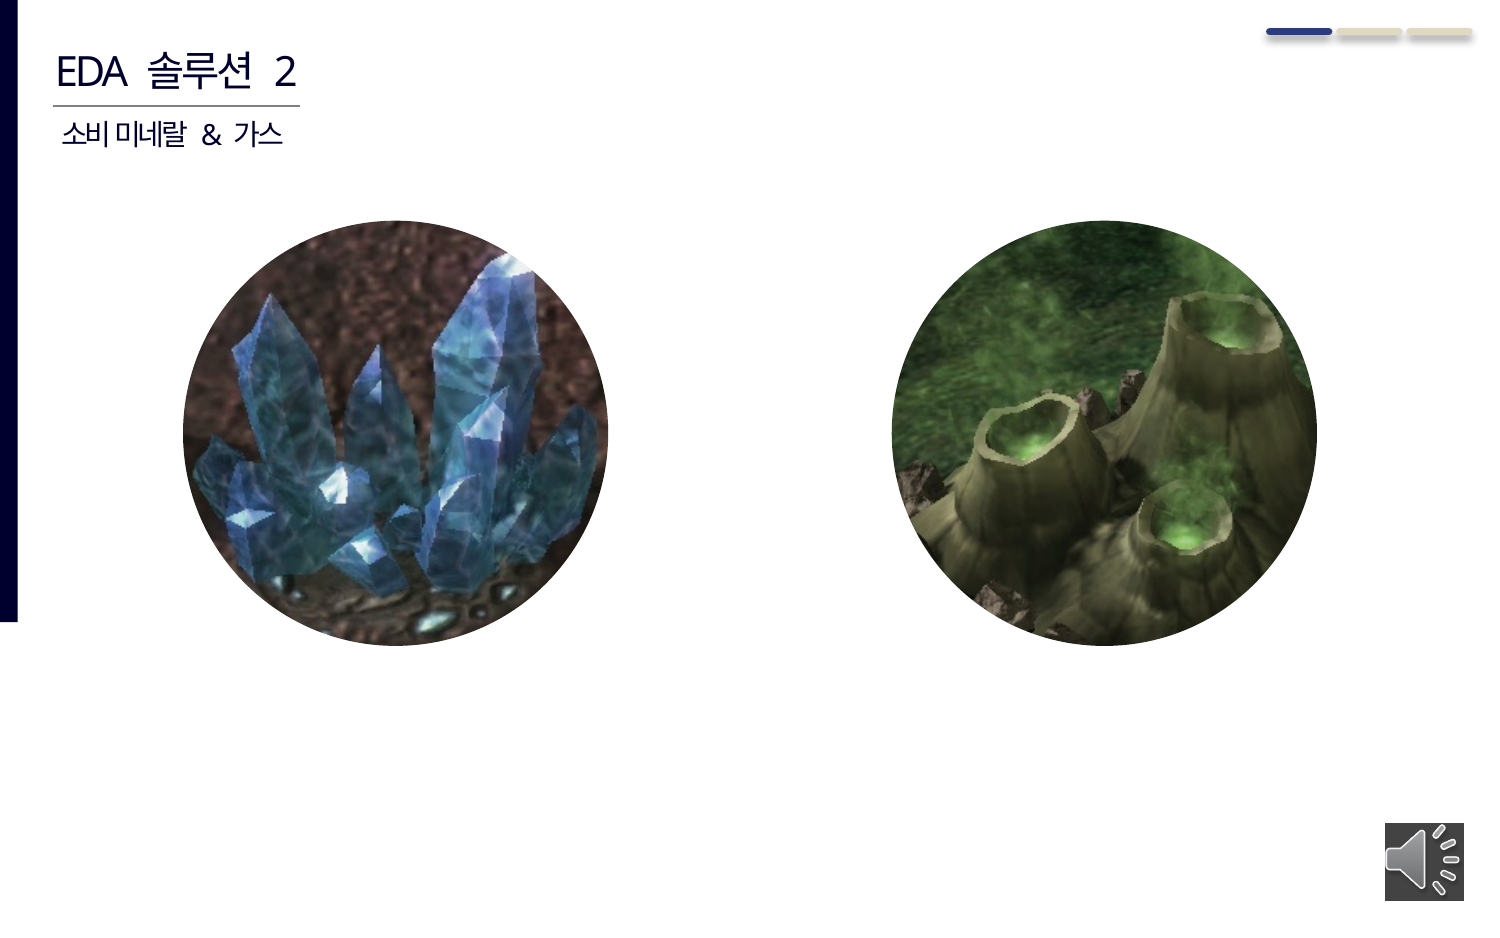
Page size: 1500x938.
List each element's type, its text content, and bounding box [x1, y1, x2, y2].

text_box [182, 220, 1318, 647]
text_box 소비 미네랄 & 가스 [46, 109, 300, 159]
picture [1384, 821, 1465, 903]
text_box EDA 솔루션 2 [40, 37, 313, 103]
